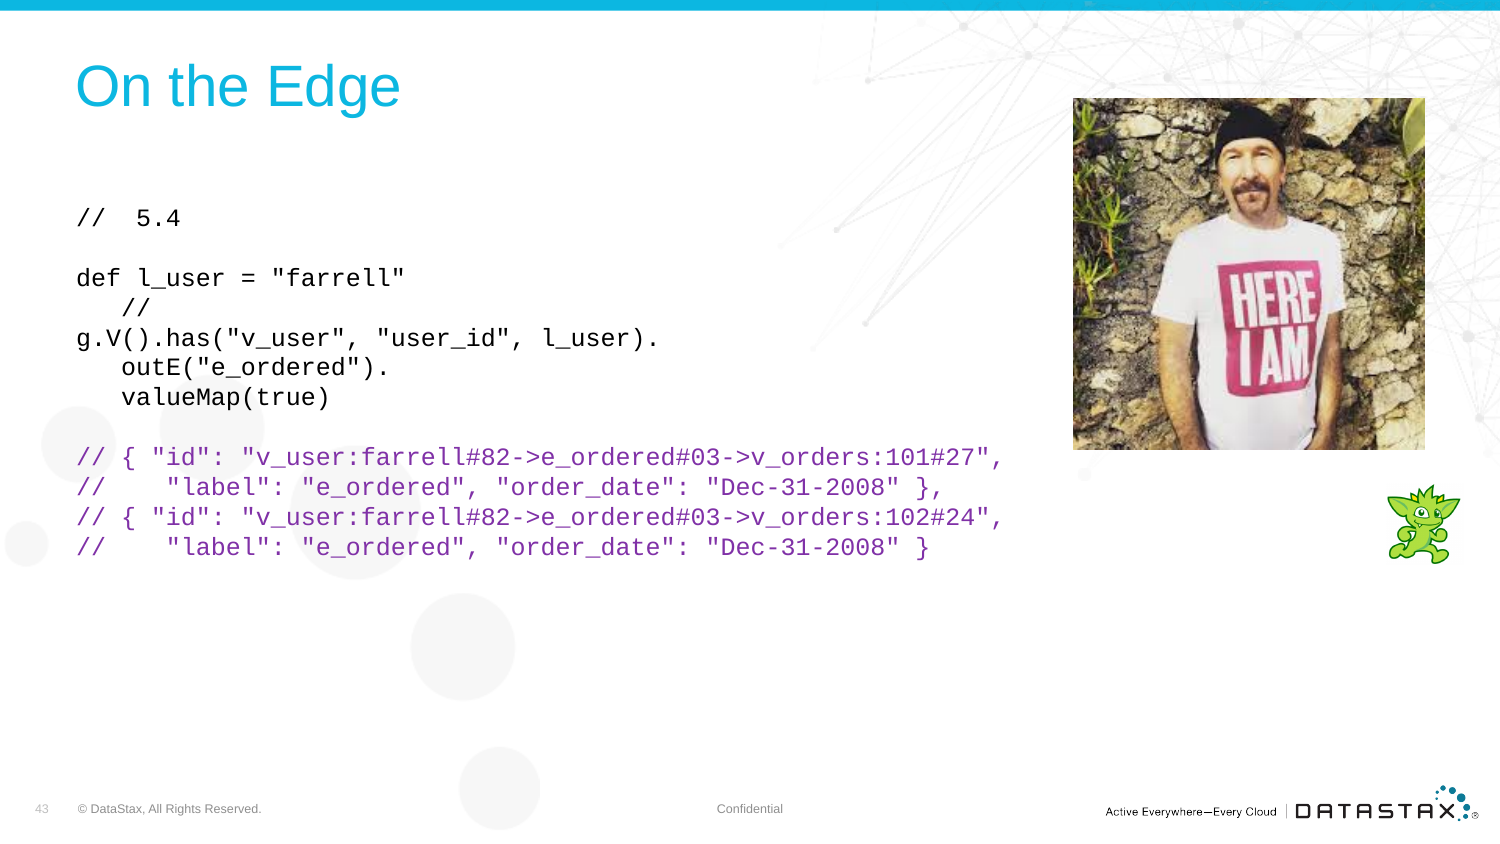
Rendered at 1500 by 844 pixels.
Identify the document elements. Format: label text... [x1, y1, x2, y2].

slide_number 43 [13, 785, 64, 831]
slide_number © DataStax, All Rights Reserved. [77, 785, 416, 831]
picture [1073, 97, 1426, 450]
picture [1085, 764, 1499, 844]
picture [1085, 2, 1094, 8]
footer Confidential [496, 785, 1004, 831]
picture [1386, 482, 1464, 565]
list // 5.4 def l_user = "farrell" // g.V().has("v_user", "user_id", l_user). outE("e_ordered"). valueMap(true) // { "id": "v_user:farrell#82->e_ordered#03->v_orders:101#27", // "label": "e_ordered", "order_date": "Dec-31-2008" }, // { "id": "v_user:farrell#82->e_ordered#03->v_orders:102#24", // "label": "e_ordered", "order_date": "Dec-31-2008" } [75, 193, 1425, 765]
title On the Edge [75, 44, 1425, 135]
